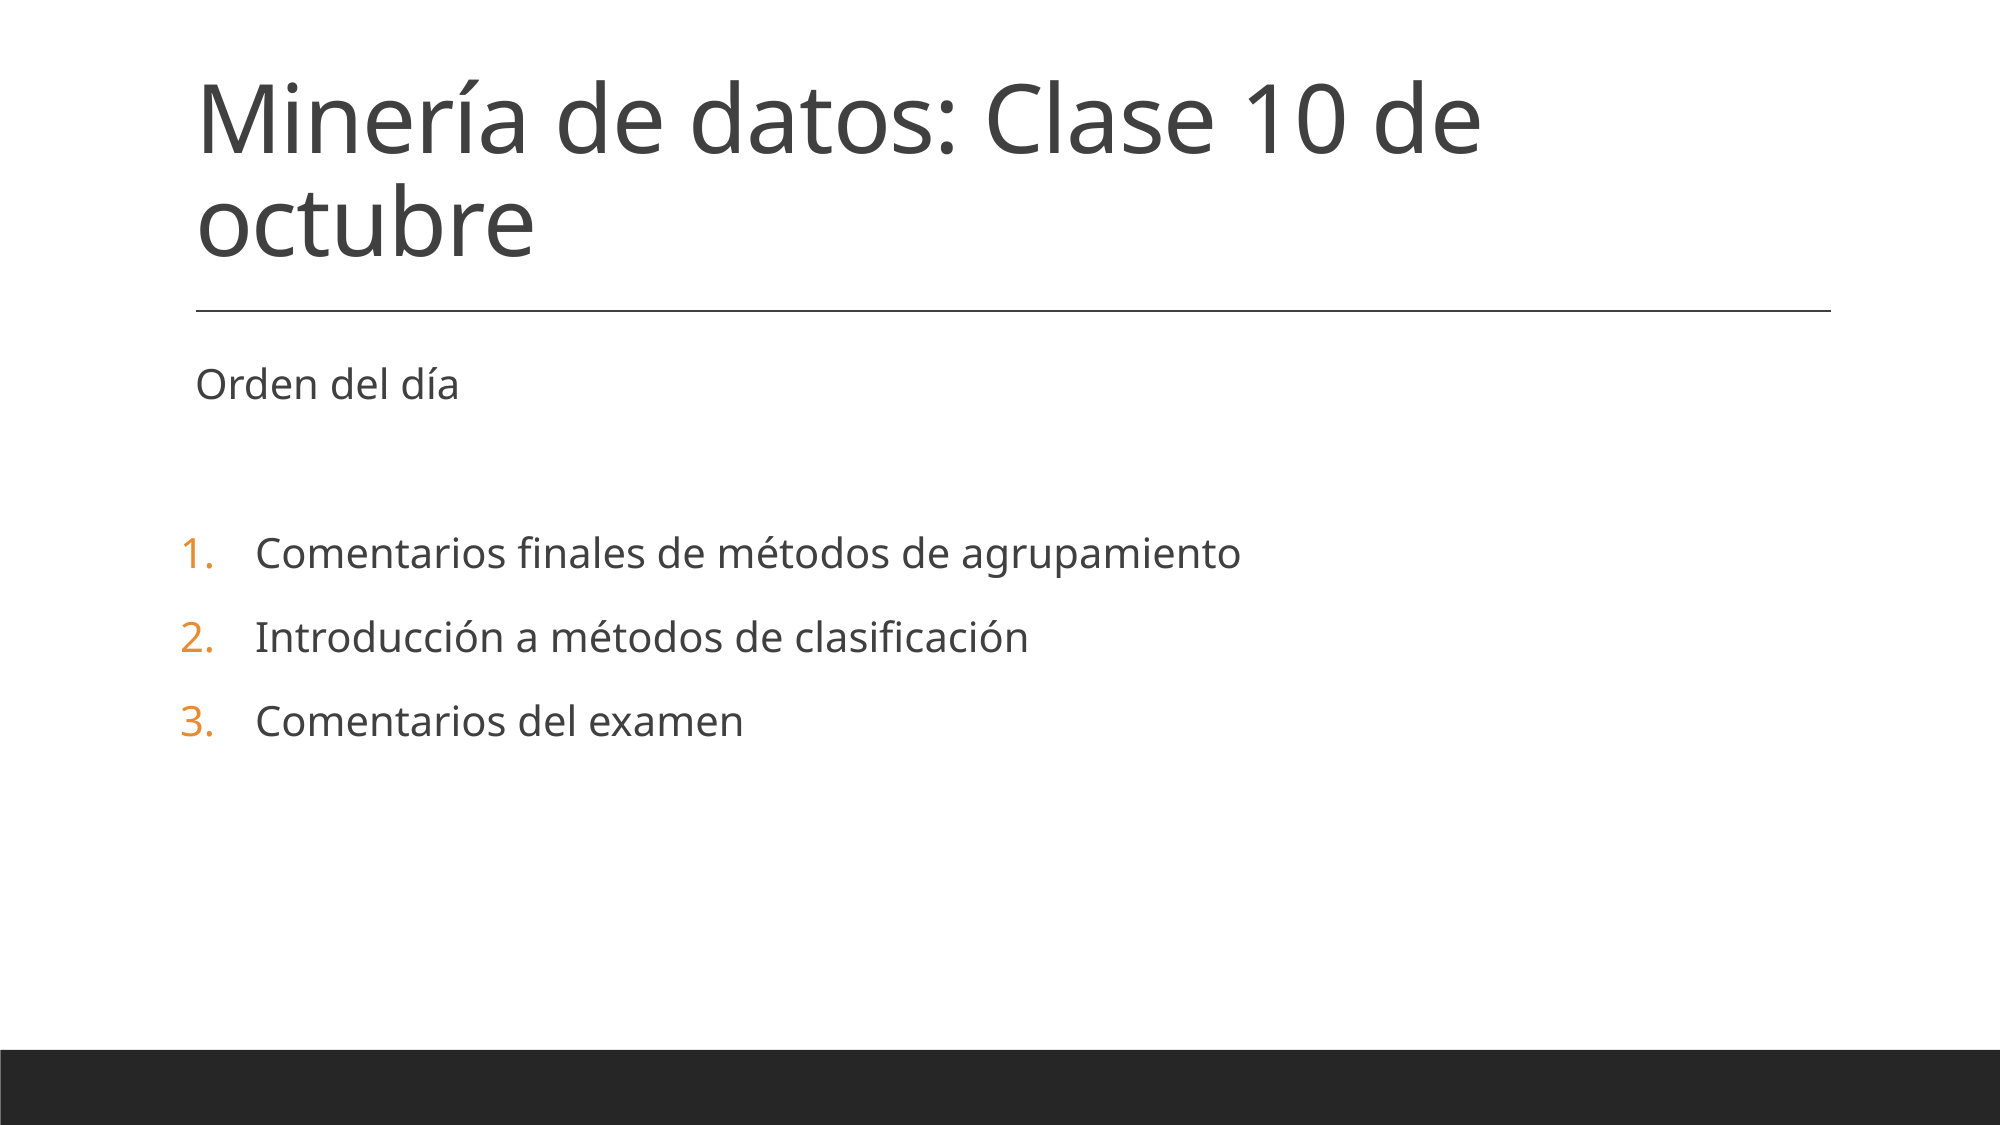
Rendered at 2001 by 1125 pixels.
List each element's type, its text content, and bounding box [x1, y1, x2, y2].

title Minería de datos: Clase 10 de octubre [180, 47, 1830, 285]
list Orden del día Comentarios finales de métodos de agrupamiento Introducción a métodos de clasificación Comentarios del examen [180, 345, 1830, 963]
